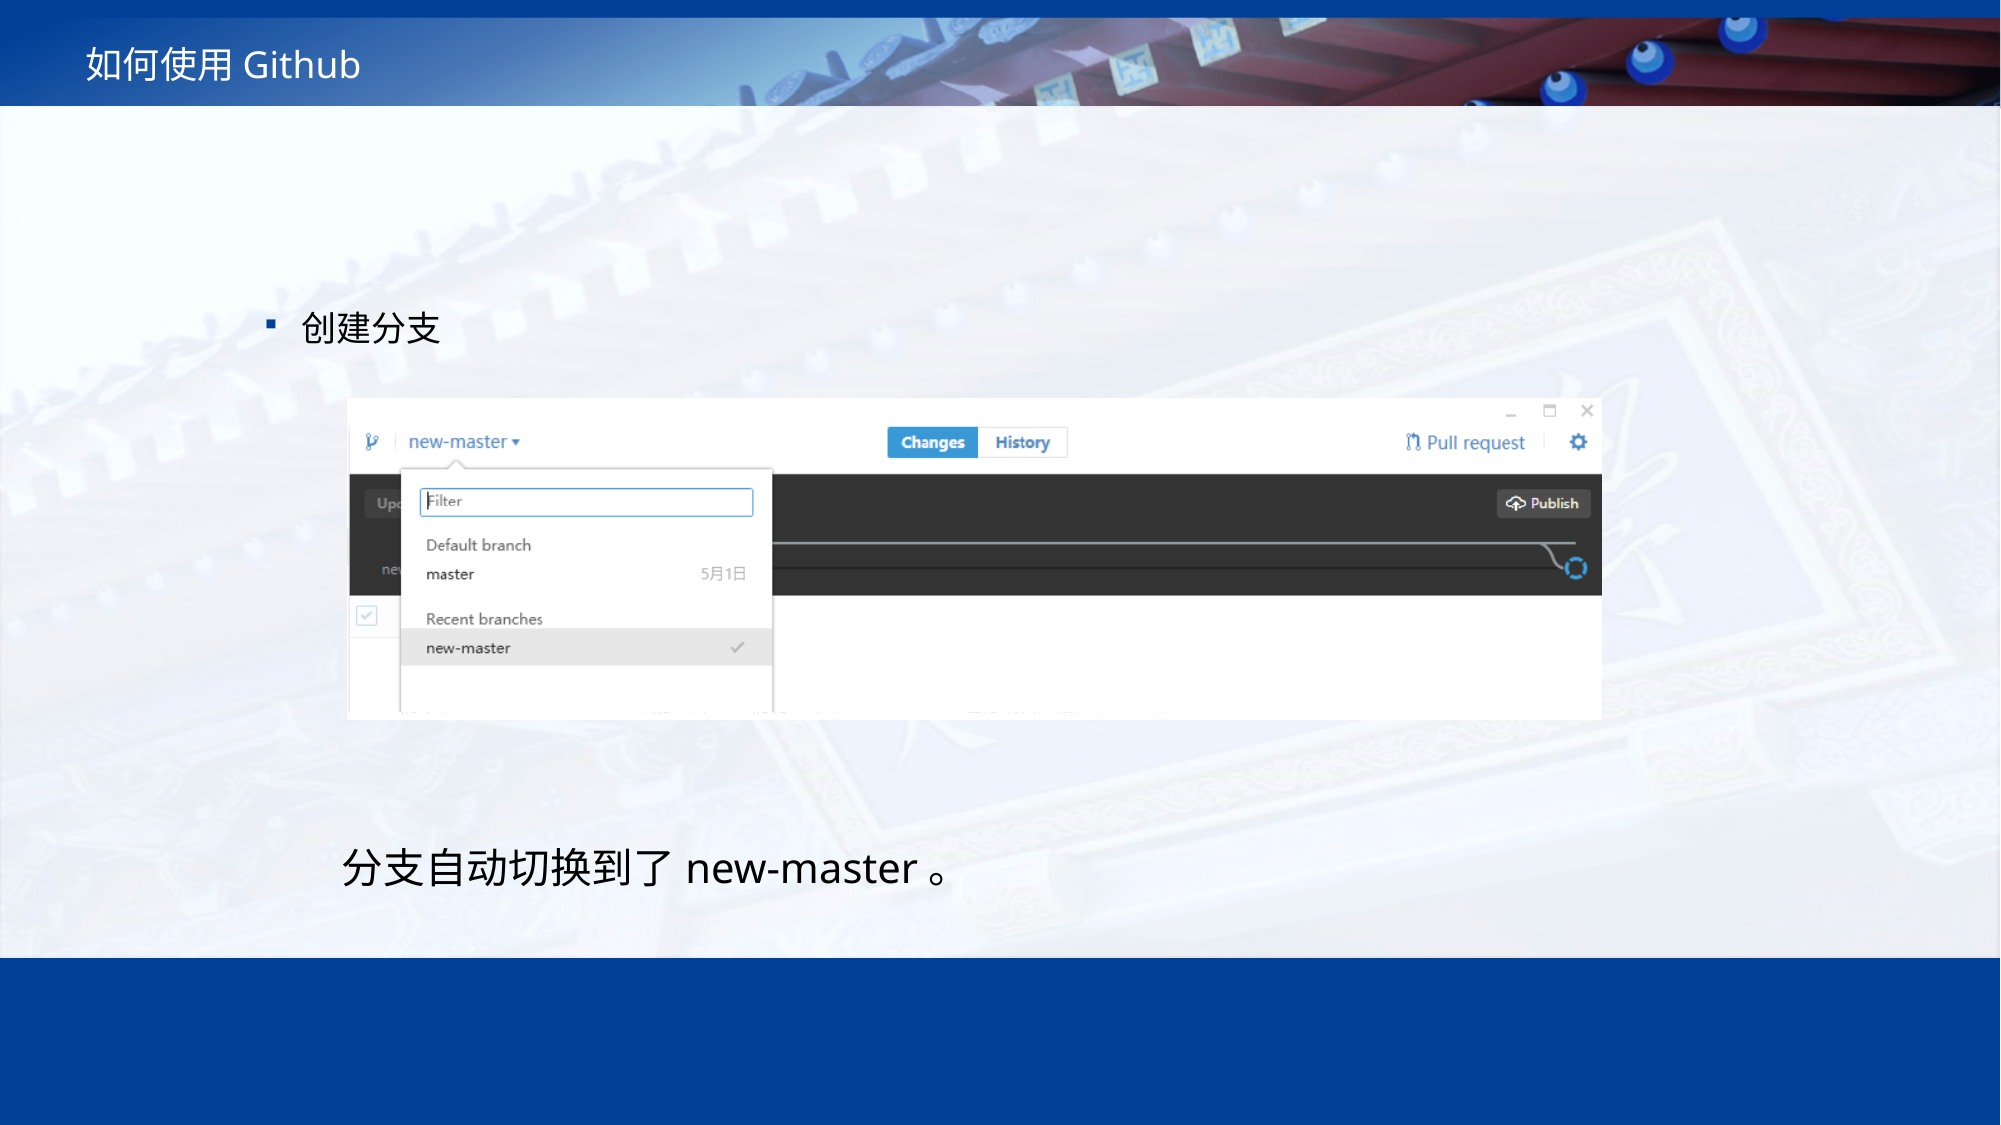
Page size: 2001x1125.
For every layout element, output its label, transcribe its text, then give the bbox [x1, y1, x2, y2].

title 如何使用Github [70, 38, 1487, 94]
list 创建分支 [249, 277, 1012, 357]
text_box 分支自动切换到了new-master。 [326, 809, 1486, 1073]
picture [0, 0, 2001, 958]
